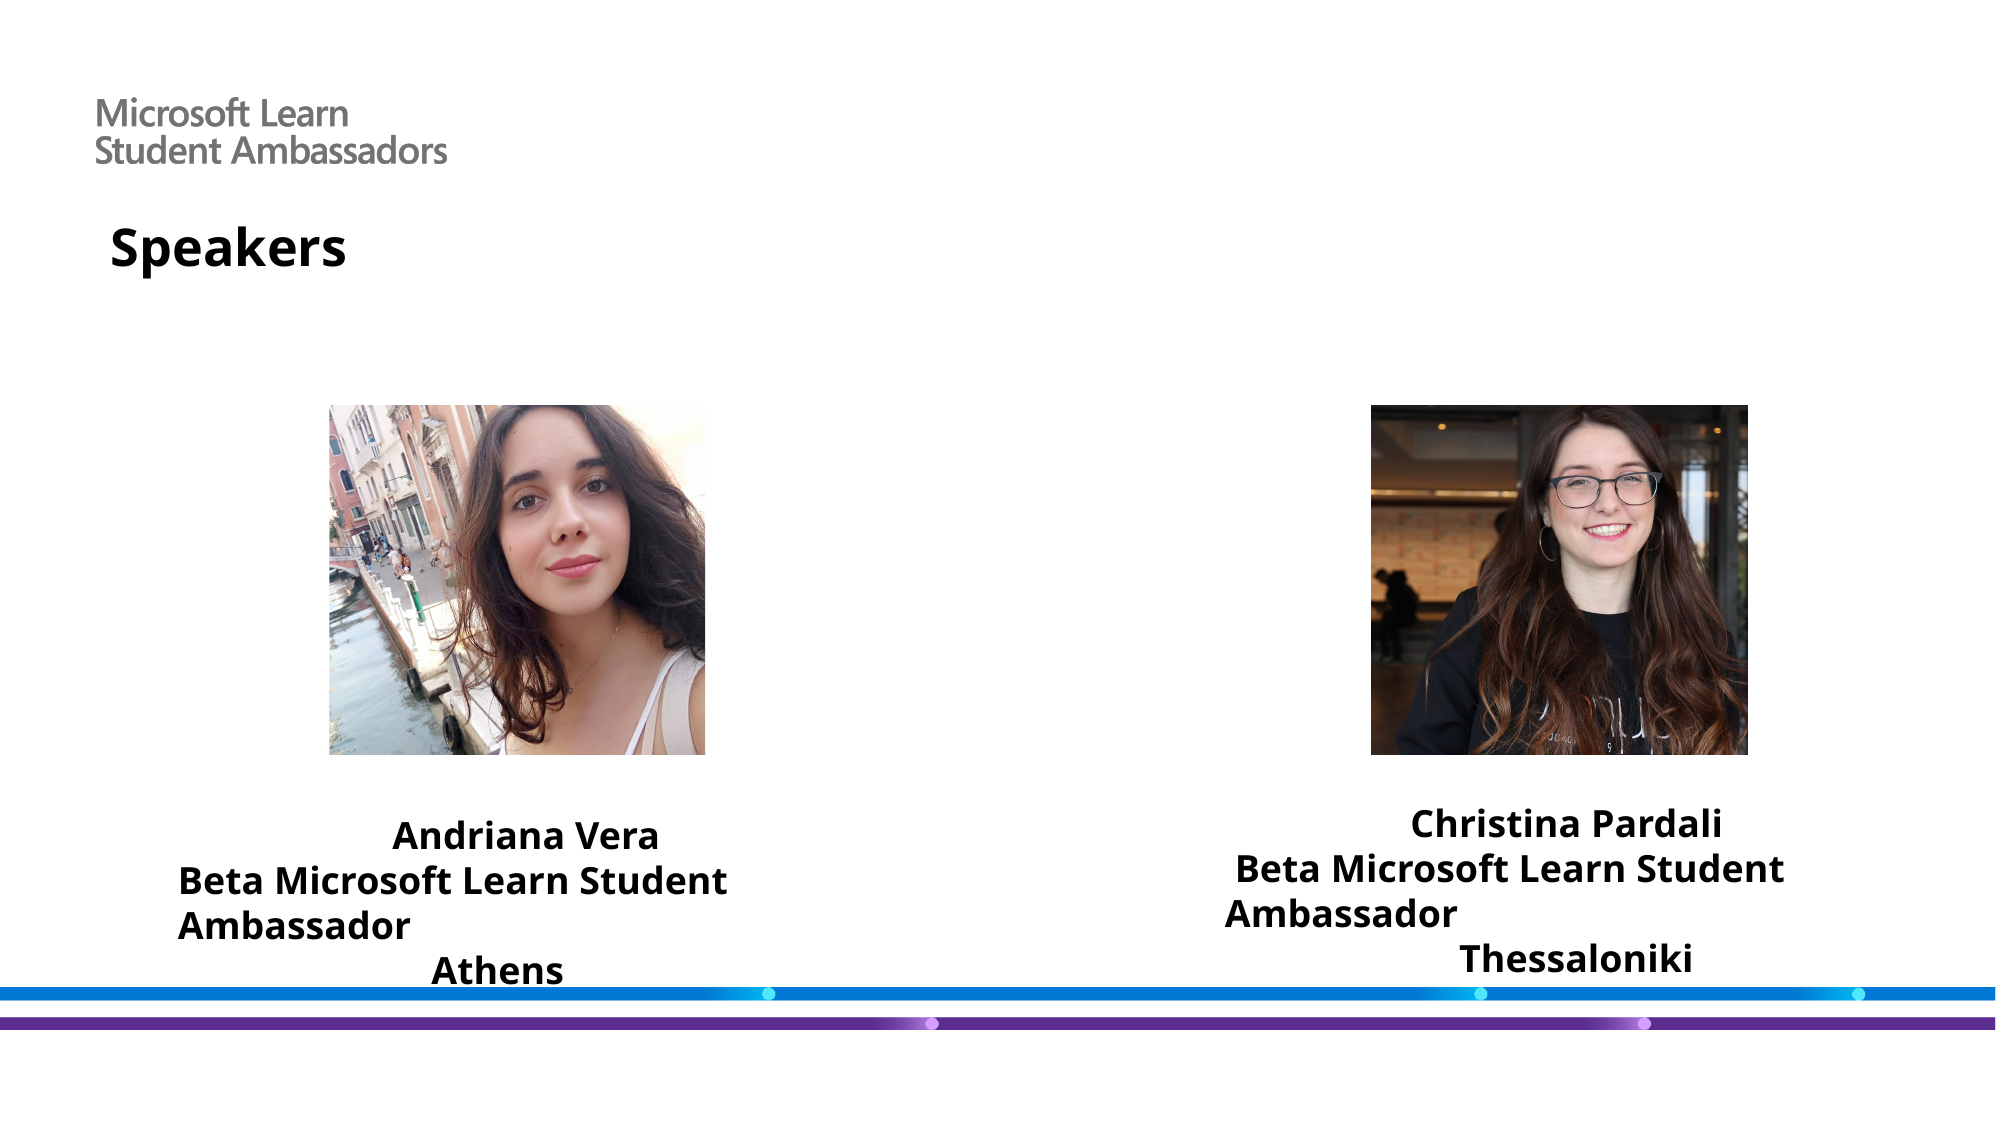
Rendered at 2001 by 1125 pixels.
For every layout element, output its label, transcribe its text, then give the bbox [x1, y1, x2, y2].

text_box Andriana Vera Beta Microsoft Learn Student Ambassador Athens [162, 797, 984, 1029]
text_box Christina Pardali Beta Microsoft Learn Student Ambassador Thessaloniki [1210, 785, 1939, 991]
picture [1371, 405, 1748, 755]
picture [96, 97, 447, 164]
picture [328, 405, 706, 755]
picture [0, 987, 2000, 1030]
text_box Speakers [95, 199, 385, 387]
